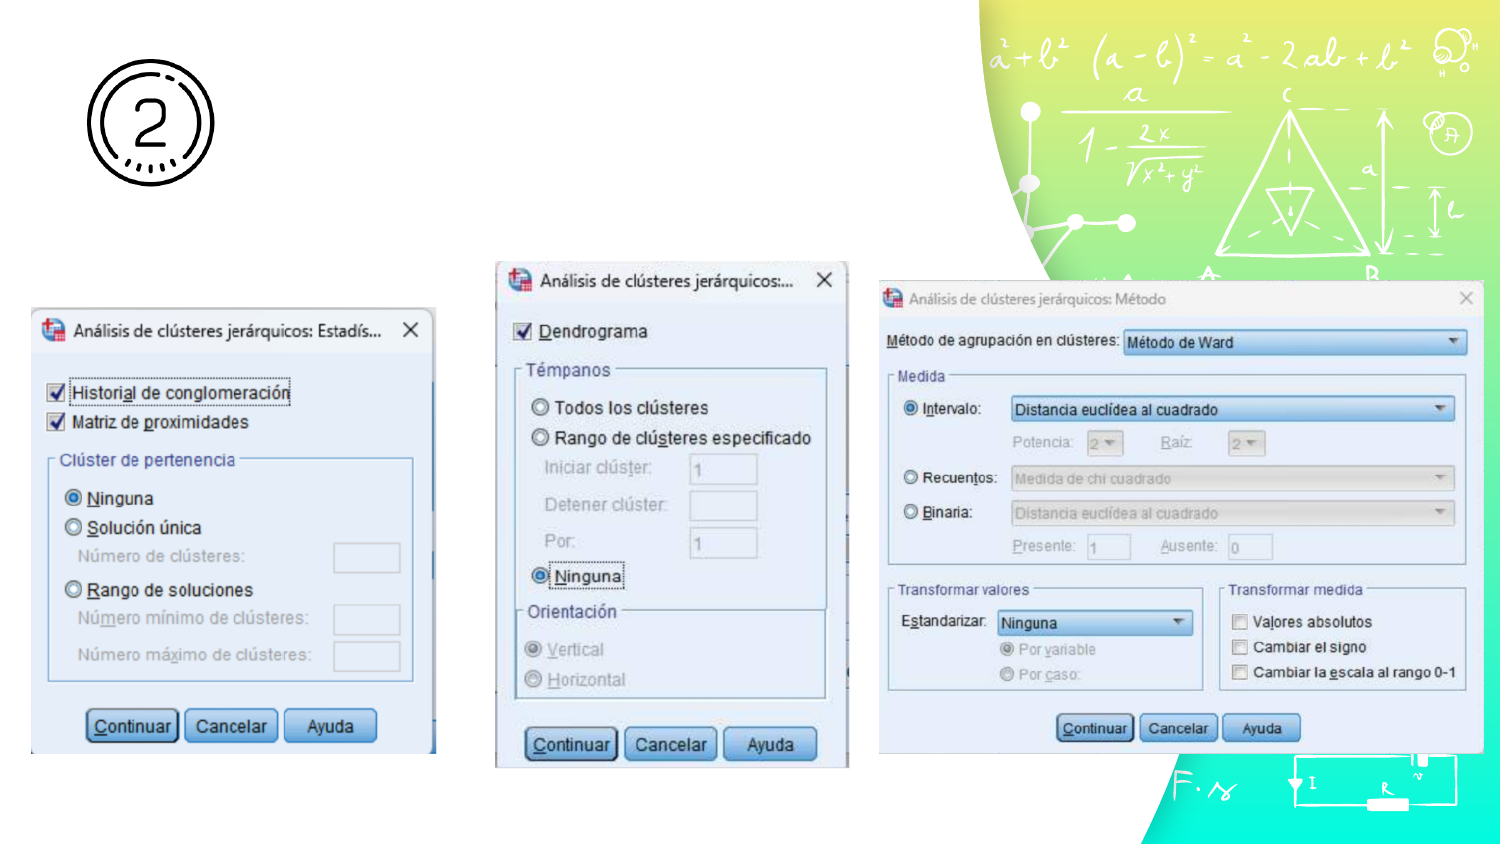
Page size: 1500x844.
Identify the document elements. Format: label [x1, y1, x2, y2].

picture [878, 280, 1485, 754]
picture [495, 261, 850, 769]
picture [82, 54, 223, 195]
picture [31, 307, 438, 754]
